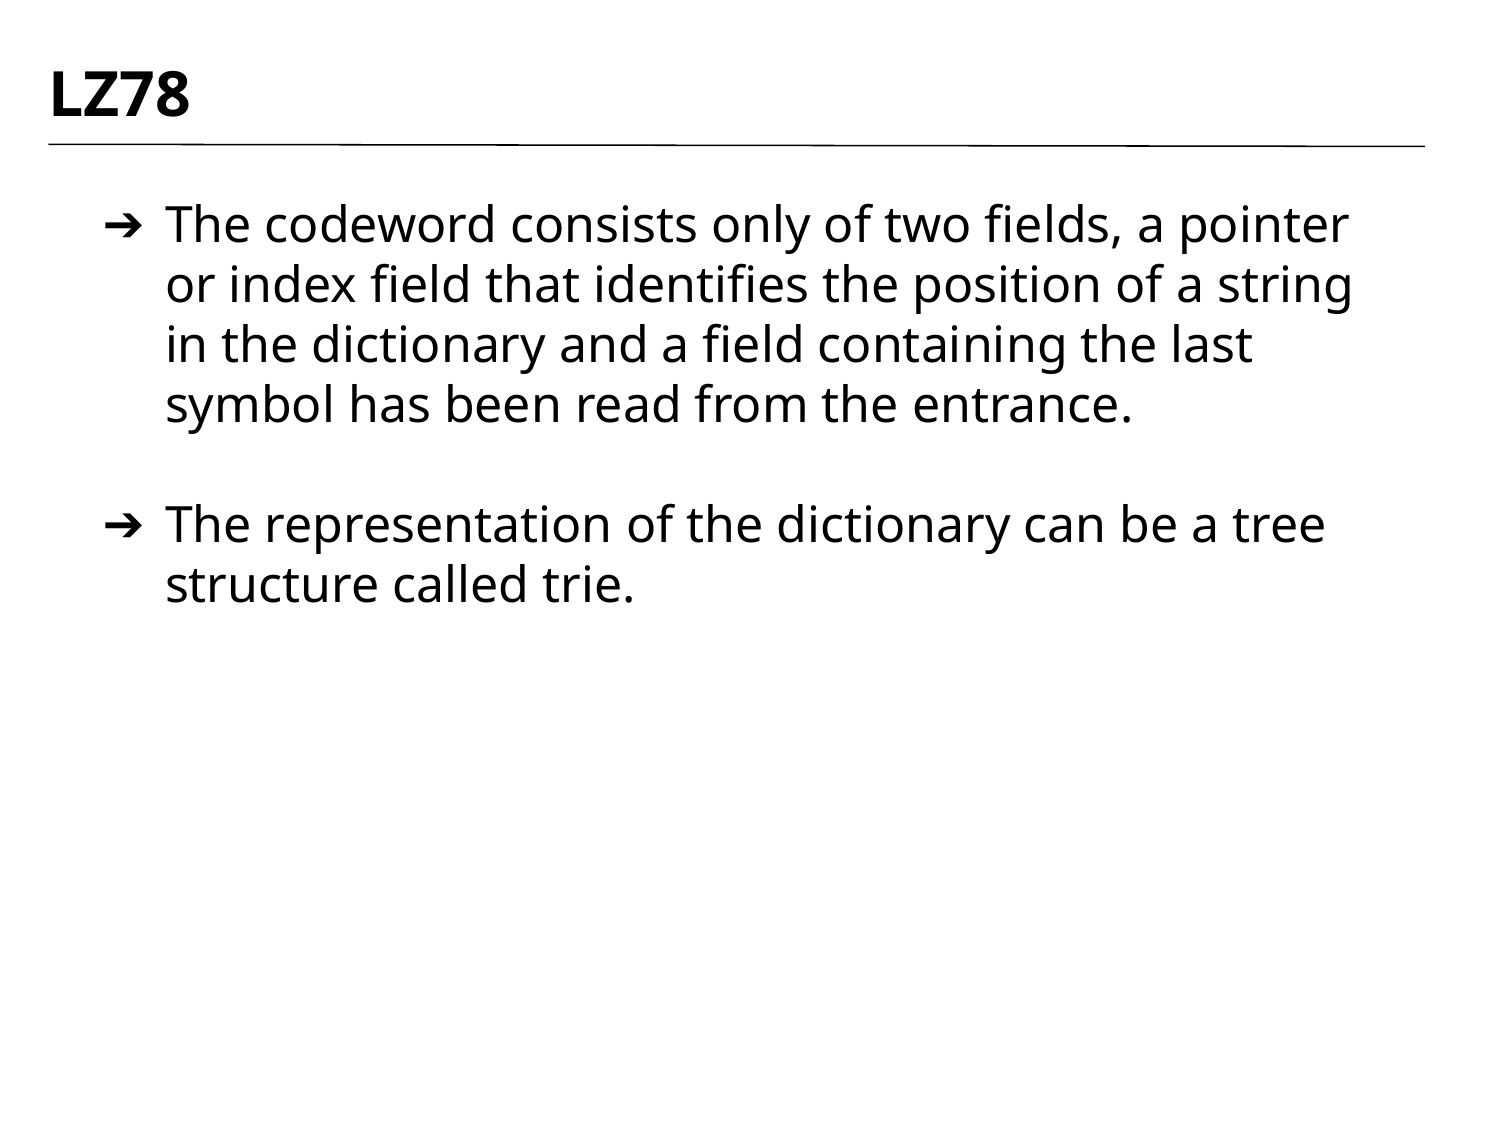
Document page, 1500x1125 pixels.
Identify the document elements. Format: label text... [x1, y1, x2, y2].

list The codeword consists only of two fields, a pointer or index field that identifies the position of a string in the dictionary and a field containing the last symbol has been read from the entrance. The representation of the dictionary can be a tree structure called trie. [75, 177, 1425, 1107]
title LZ78 [33, 32, 1384, 145]
